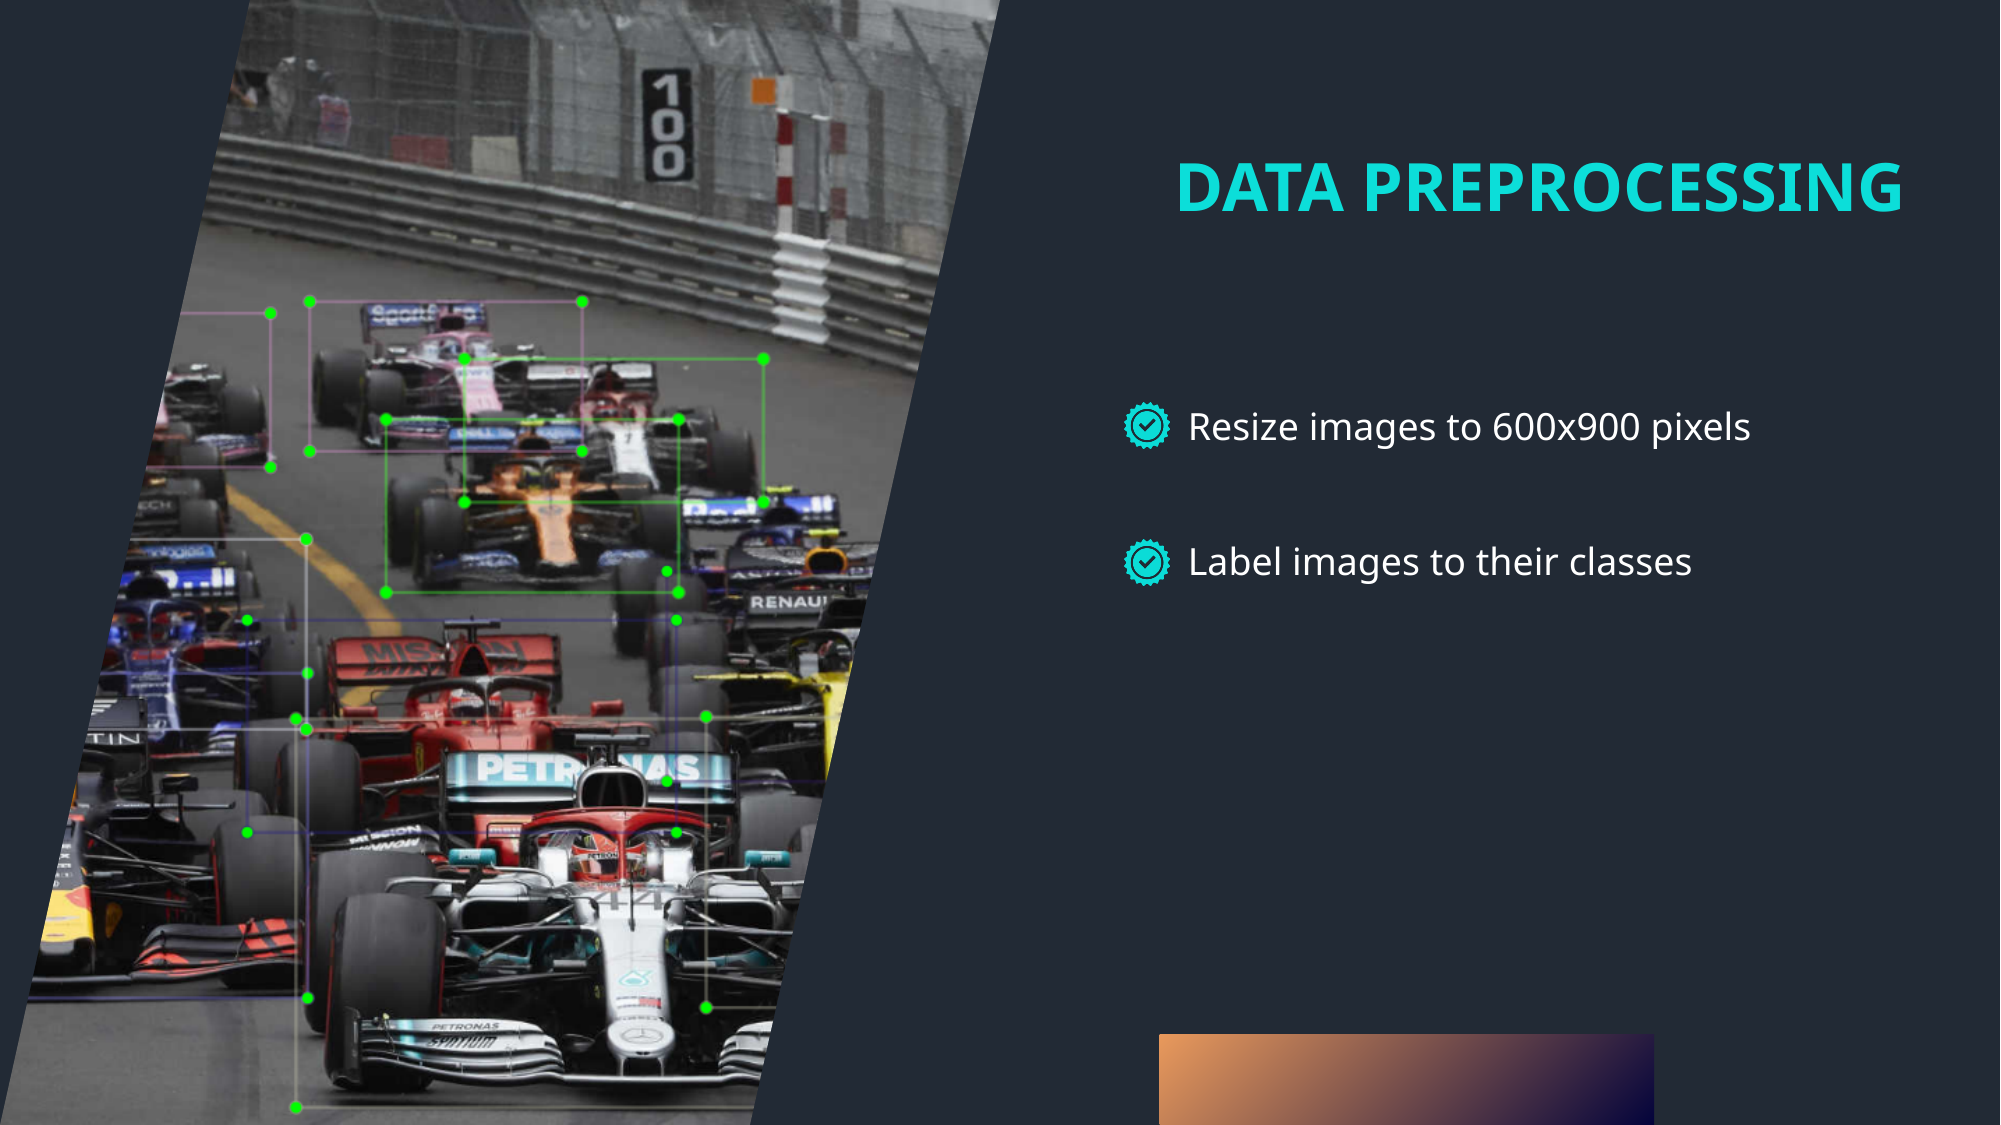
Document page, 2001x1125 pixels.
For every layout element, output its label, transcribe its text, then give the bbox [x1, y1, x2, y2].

picture [0, 0, 1000, 1125]
picture [1117, 532, 1177, 593]
title Data preprocessing [1159, 105, 1955, 341]
picture [1117, 395, 1177, 456]
text_box Resize images to 600x900 pixels Label images to their classes [1173, 395, 1903, 636]
